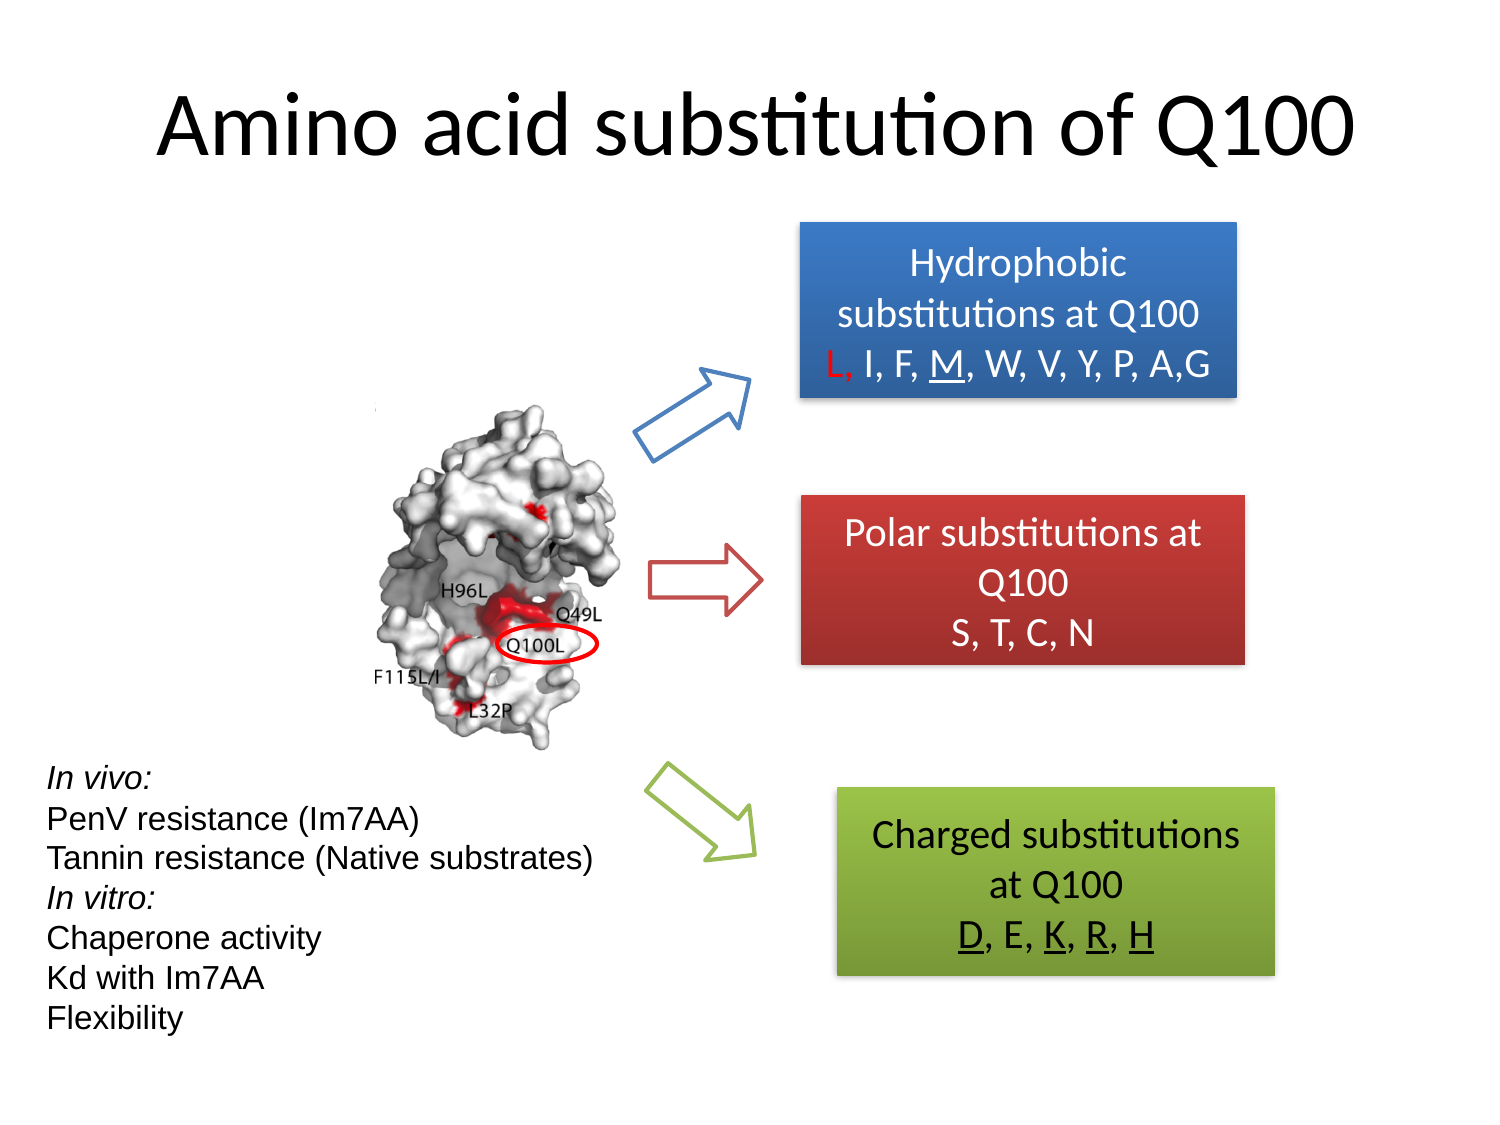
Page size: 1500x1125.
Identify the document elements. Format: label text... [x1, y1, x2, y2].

title Amino acid substitution of Q100 [81, 24, 1433, 213]
text_box Polar substitutions at Q100 S, T, C, N [801, 495, 1245, 665]
text_box In vivo: PenV resistance (Im7AA) Tannin resistance (Native substrates) In vitro: Chaperone activity Kd with Im7AA Flexibility [31, 749, 706, 1044]
text_box [647, 542, 764, 618]
text_box Hydrophobic substitutions at Q100 L, I, F, M, W, V, Y, P, A,G [799, 222, 1237, 398]
picture [374, 399, 626, 761]
text_box [632, 366, 752, 464]
text_box [706, 790, 757, 863]
text_box Charged substitutions at Q100 D, E, K, R, H [837, 787, 1275, 976]
